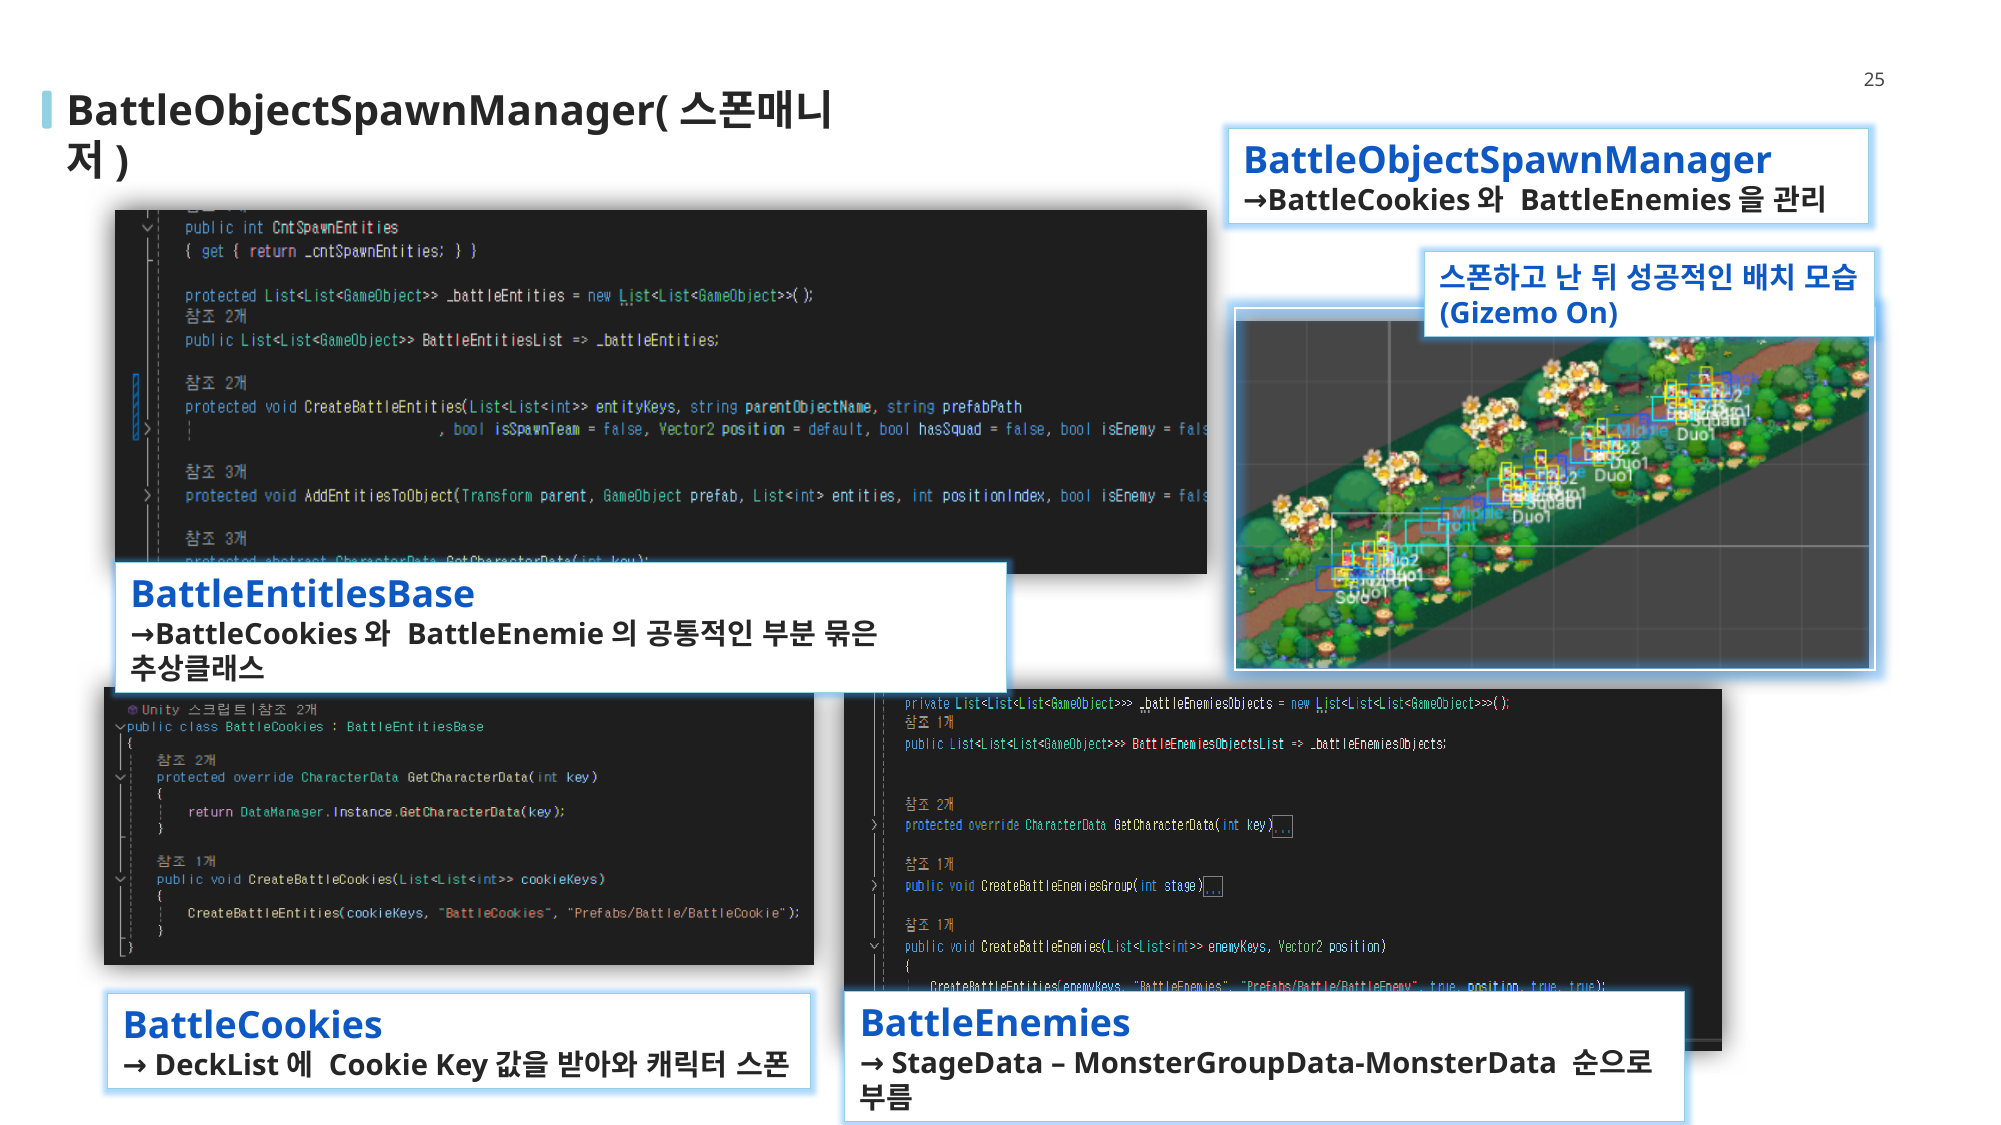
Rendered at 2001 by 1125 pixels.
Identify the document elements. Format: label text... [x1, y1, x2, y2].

text_box [1234, 345, 1876, 671]
text_box BattleEntitlesBase →BattleCookies와 BattleEnemie의 공통적인 부분 묶은 추상클래스 [115, 574, 1007, 693]
text_box [41, 90, 51, 130]
text_box BattleObjectSpawnManager(스폰매니저) [51, 76, 897, 192]
picture [844, 689, 1722, 1077]
picture [104, 687, 814, 965]
text_box [1234, 307, 1417, 321]
text_box 스폰하고 난 뒤 성공적인 배치 모습 (Gizemo On) [1424, 251, 1875, 337]
picture [115, 210, 1207, 574]
slide_number 25 [1450, 50, 1901, 111]
text_box BattleObjectSpawnManager →BattleCookies와 BattleEnemies을 관리 [1228, 128, 1869, 224]
text_box BattleCookies → DeckList에 Cookie Key값을 받아와 캐릭터 스폰 [107, 993, 811, 1089]
picture [1234, 321, 1869, 668]
text_box BattleEnemies → StageData – MonsterGroupData-MonsterData 순으로 부름 [844, 1077, 1685, 1122]
